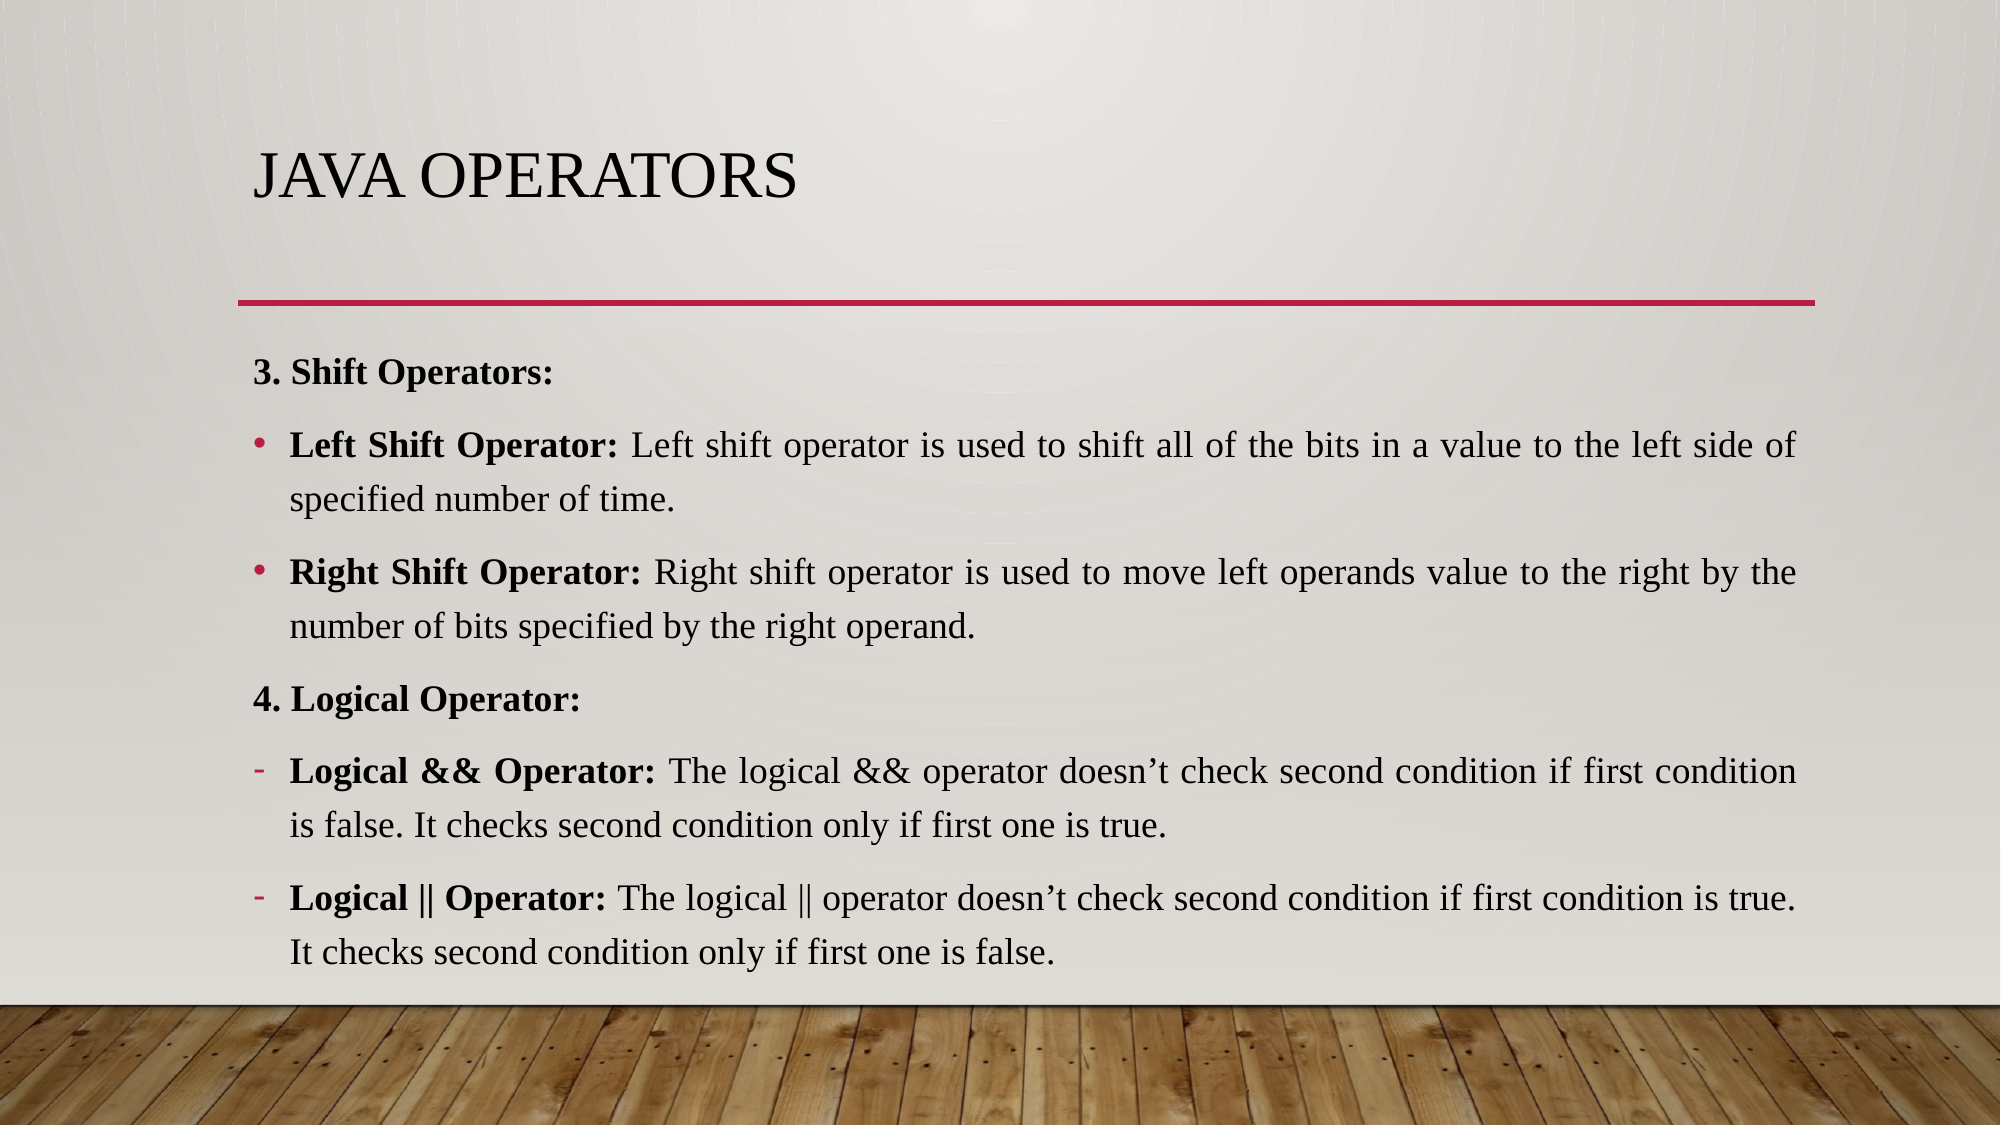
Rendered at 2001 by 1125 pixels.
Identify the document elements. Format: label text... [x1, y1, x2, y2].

title Java operators [238, 131, 1814, 305]
list 3. Shift Operators: Left Shift Operator: Left shift operator is used to shift all of the bits in a value to the left side of specified number of time. Right Shift Operator: Right shift operator is used to move left operands value to the right by the number of bits specified by the right operand. 4. Logical Operator: Logical && Operator: The logical && operator doesn’t check second condition if first condition is false. It checks second condition only if first one is true. Logical || Operator: The logical || operator doesn’t check second condition if first condition is true. It checks second condition only if first one is false. [238, 330, 1814, 982]
picture [0, 1005, 2000, 1125]
